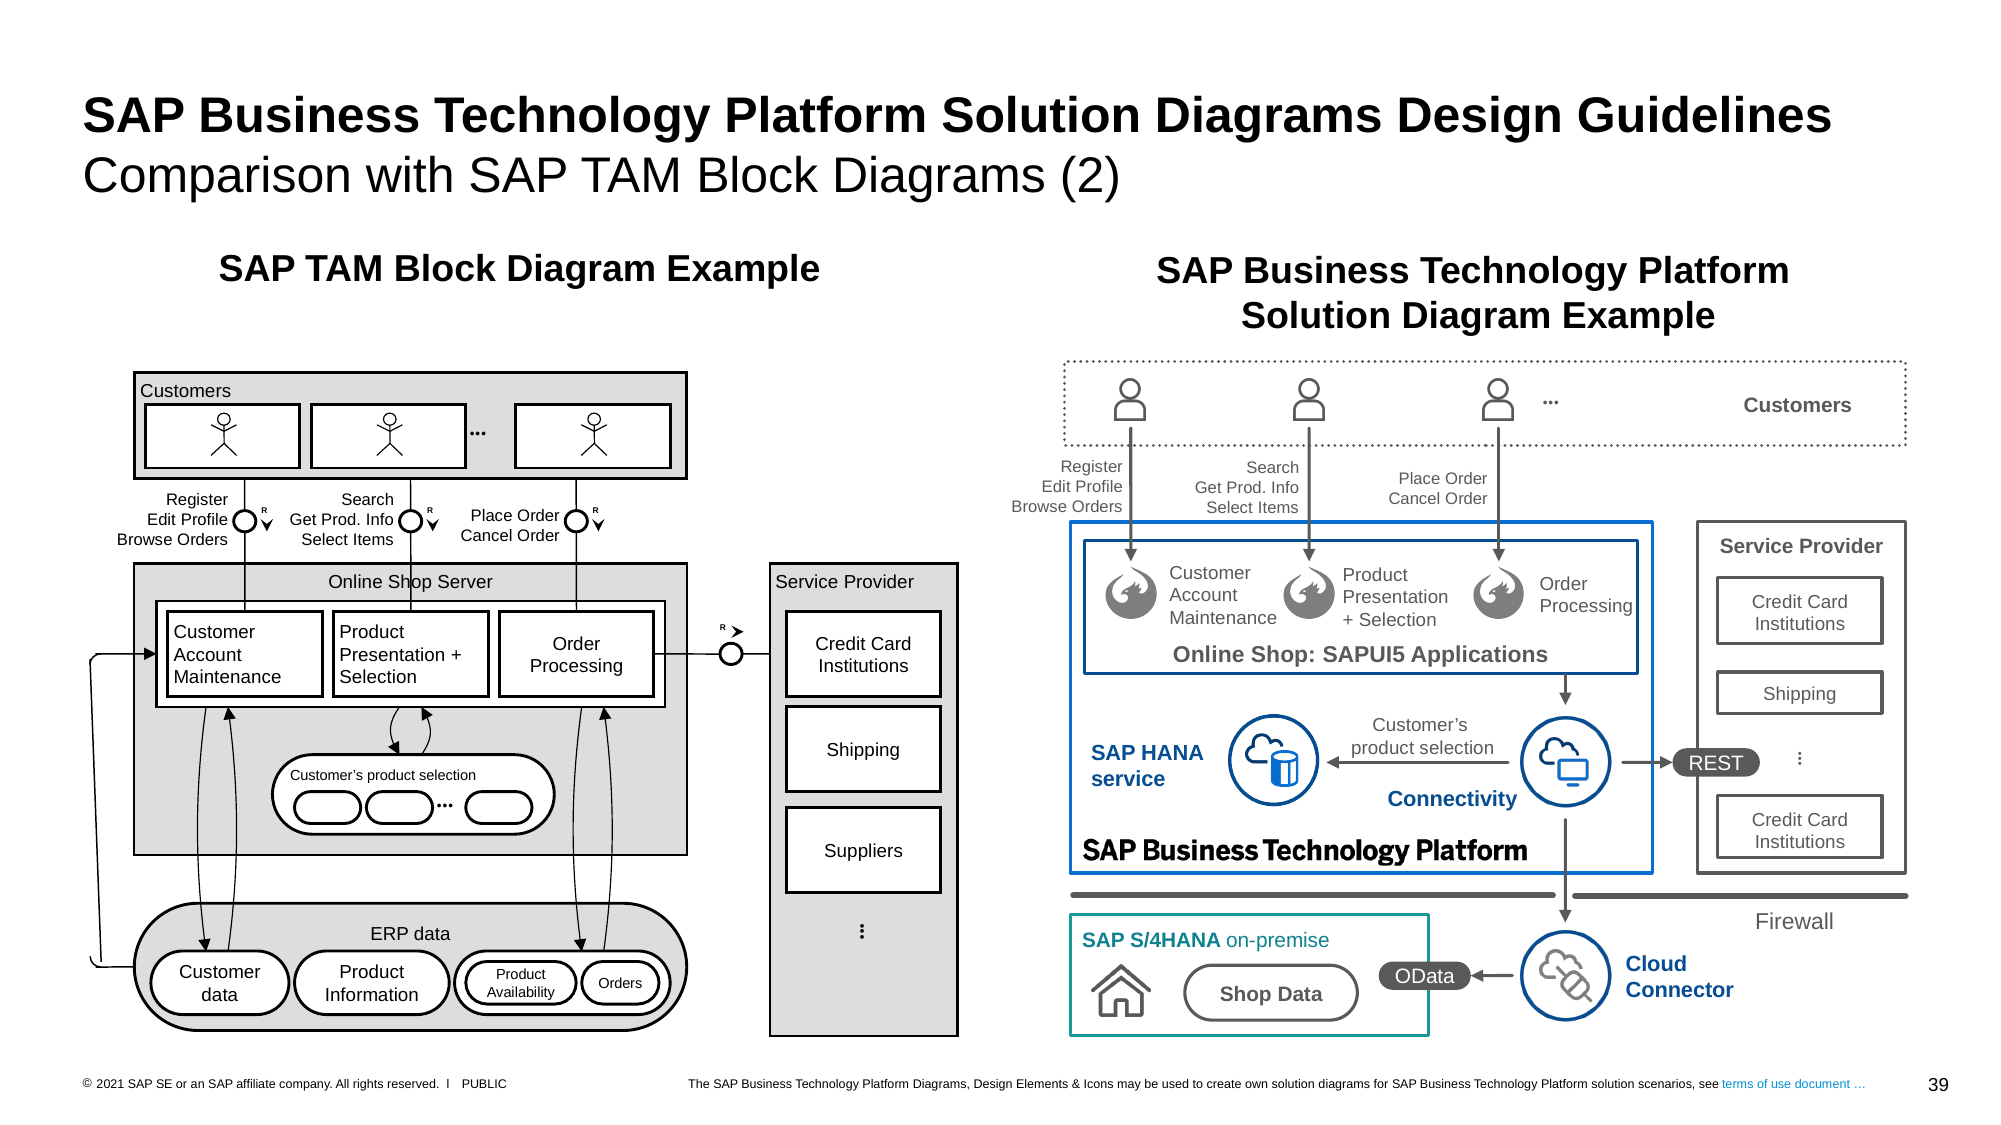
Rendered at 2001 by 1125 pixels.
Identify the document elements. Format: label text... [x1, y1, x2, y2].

text_box Credit Card Institutions [1716, 794, 1884, 859]
text_box [1069, 520, 1564, 875]
text_box Online Shop: SAPUI5 Applications [1083, 539, 1639, 675]
text_box Customer Account Maintenance [1154, 553, 1293, 636]
text_box REST [1671, 746, 1762, 779]
text_box Firewall [1717, 906, 1872, 941]
picture [1114, 378, 1146, 421]
text_box SAP S/4HANA on-premise [1069, 913, 1430, 1037]
picture [1511, 921, 1619, 1029]
picture [1822, 1081, 1829, 1088]
picture [1219, 706, 1327, 814]
text_box Credit Card Institutions [1716, 576, 1884, 645]
picture [1467, 561, 1531, 624]
text_box ... [1527, 373, 1590, 417]
text_box Service Provider [1696, 520, 1907, 875]
text_box Order Processing [1533, 563, 1651, 624]
text_box SAP HANA service [1091, 738, 1210, 791]
text_box Product Presentation + Selection [1327, 555, 1473, 638]
picture [1293, 378, 1326, 421]
text_box Register Edit Profile Browse Orders [992, 456, 1123, 517]
text_box Shipping [1716, 670, 1884, 715]
text_box Cloud Connector [1625, 949, 1762, 1002]
text_box Customers [1063, 360, 1907, 447]
text_box Shop Data [1183, 963, 1359, 1022]
text_box Search Get Prod. Info Select Items [1174, 457, 1300, 518]
text_box [1571, 772, 1654, 875]
picture [1511, 708, 1619, 816]
picture [1082, 838, 1527, 866]
text_box [1505, 520, 1654, 760]
text_box OData [1377, 959, 1473, 992]
text_box Connectivity [1381, 785, 1506, 812]
picture [1090, 964, 1151, 1017]
text_box ... [1787, 736, 1825, 799]
picture [1795, 1079, 1800, 1088]
picture [1099, 561, 1163, 624]
picture [1482, 378, 1514, 421]
picture [1277, 561, 1341, 624]
text_box Customer’s product selection [1330, 705, 1515, 761]
text_box Place Order Cancel Order [1363, 467, 1488, 508]
list SAP Business Technology Platform Solution Diagram Example [1000, 245, 1958, 960]
list SAP TAM Block Diagram Example [82, 243, 957, 1040]
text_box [89, 372, 958, 1037]
title SAP Business Technology Platform Solution Diagrams Design Guidelines Comparison with SAP TAM Block Diagrams (2) [82, 82, 1918, 204]
